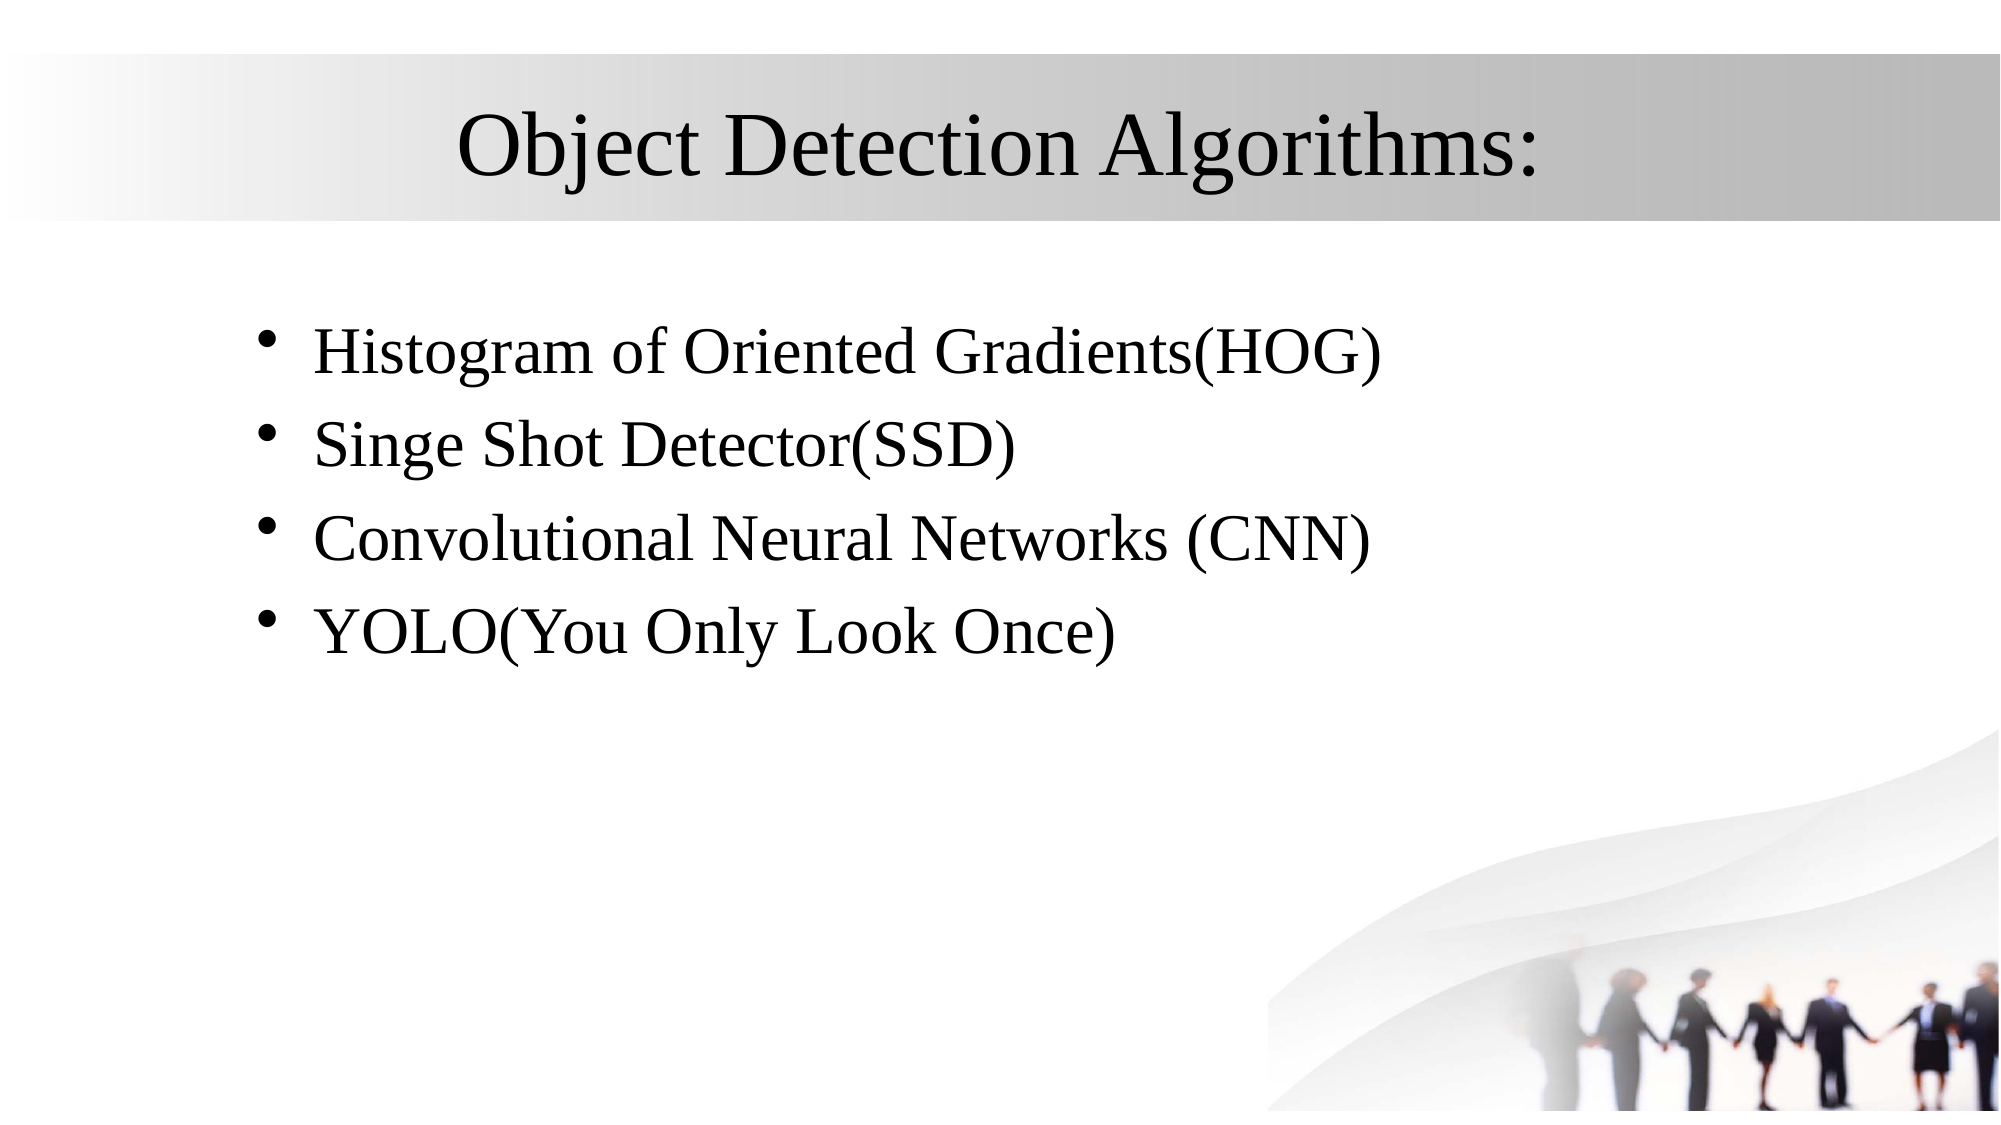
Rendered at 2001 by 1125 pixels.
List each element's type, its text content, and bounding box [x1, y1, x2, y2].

picture [1267, 728, 1999, 1111]
list Histogram of Oriented Gradients(HOG) Singe Shot Detector(SSD) Convolutional Neural Networks (CNN) YOLO(You Only Look Once) [241, 299, 1863, 1014]
title Object Detection Algorithms: [99, 44, 1901, 233]
